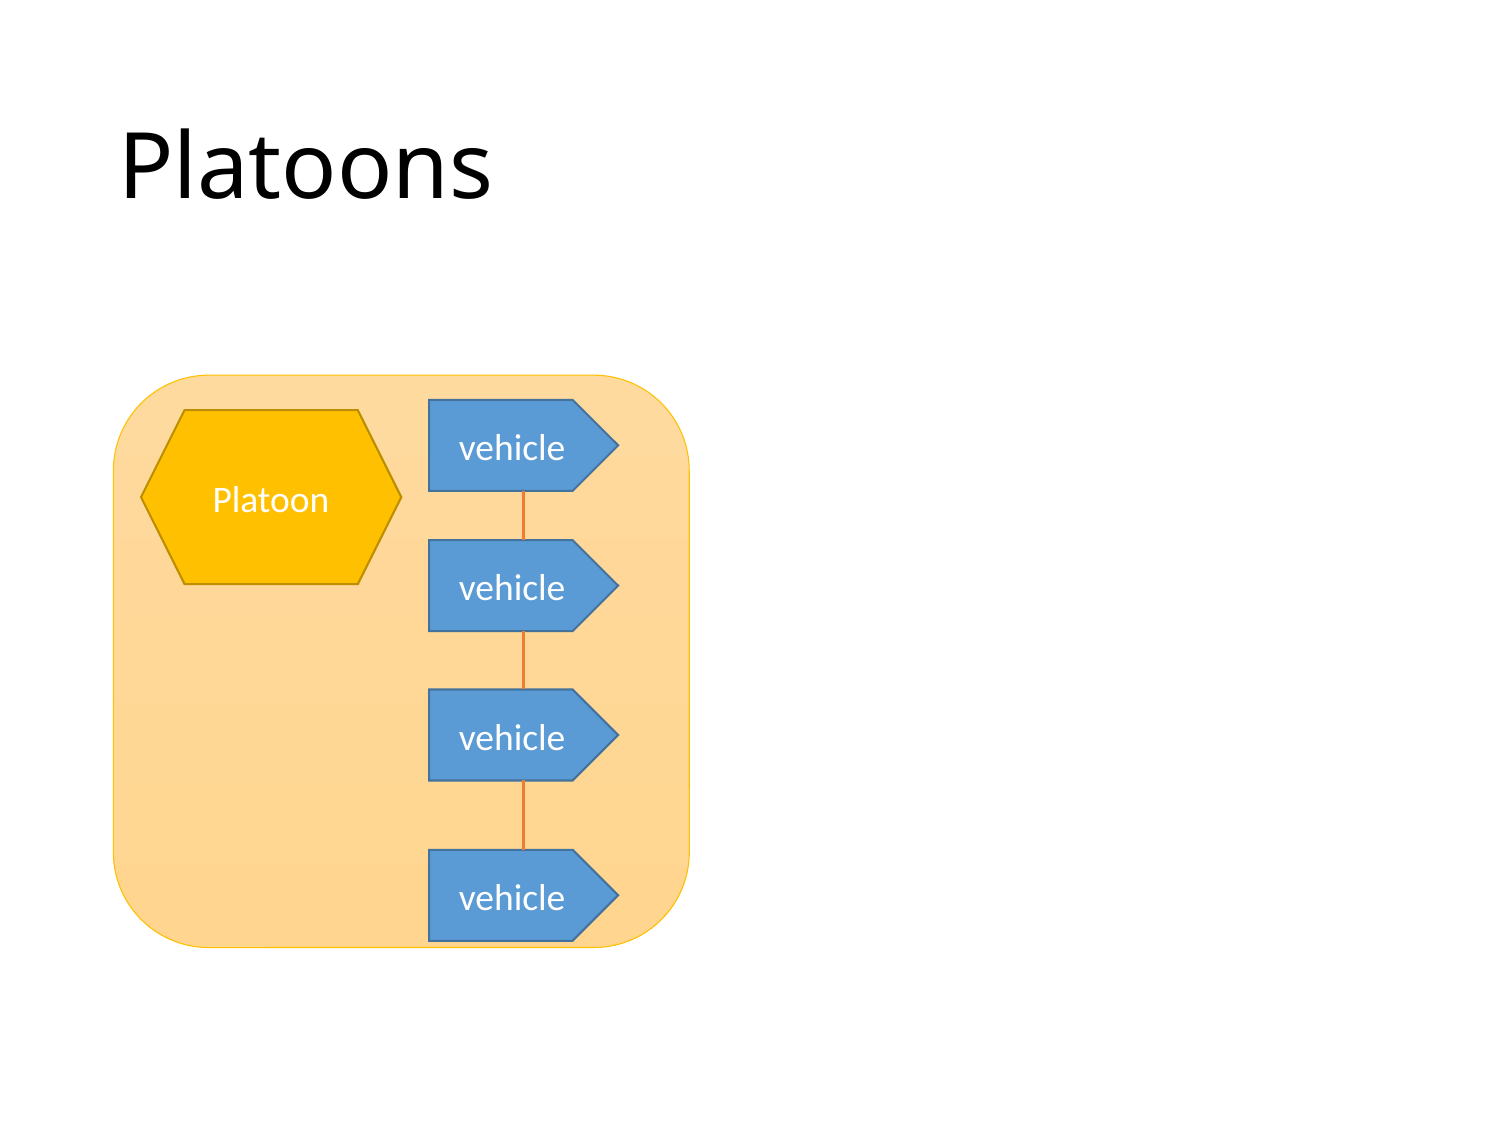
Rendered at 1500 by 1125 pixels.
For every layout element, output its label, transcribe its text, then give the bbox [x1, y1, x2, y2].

title Platoons [103, 59, 1397, 278]
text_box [113, 375, 690, 948]
